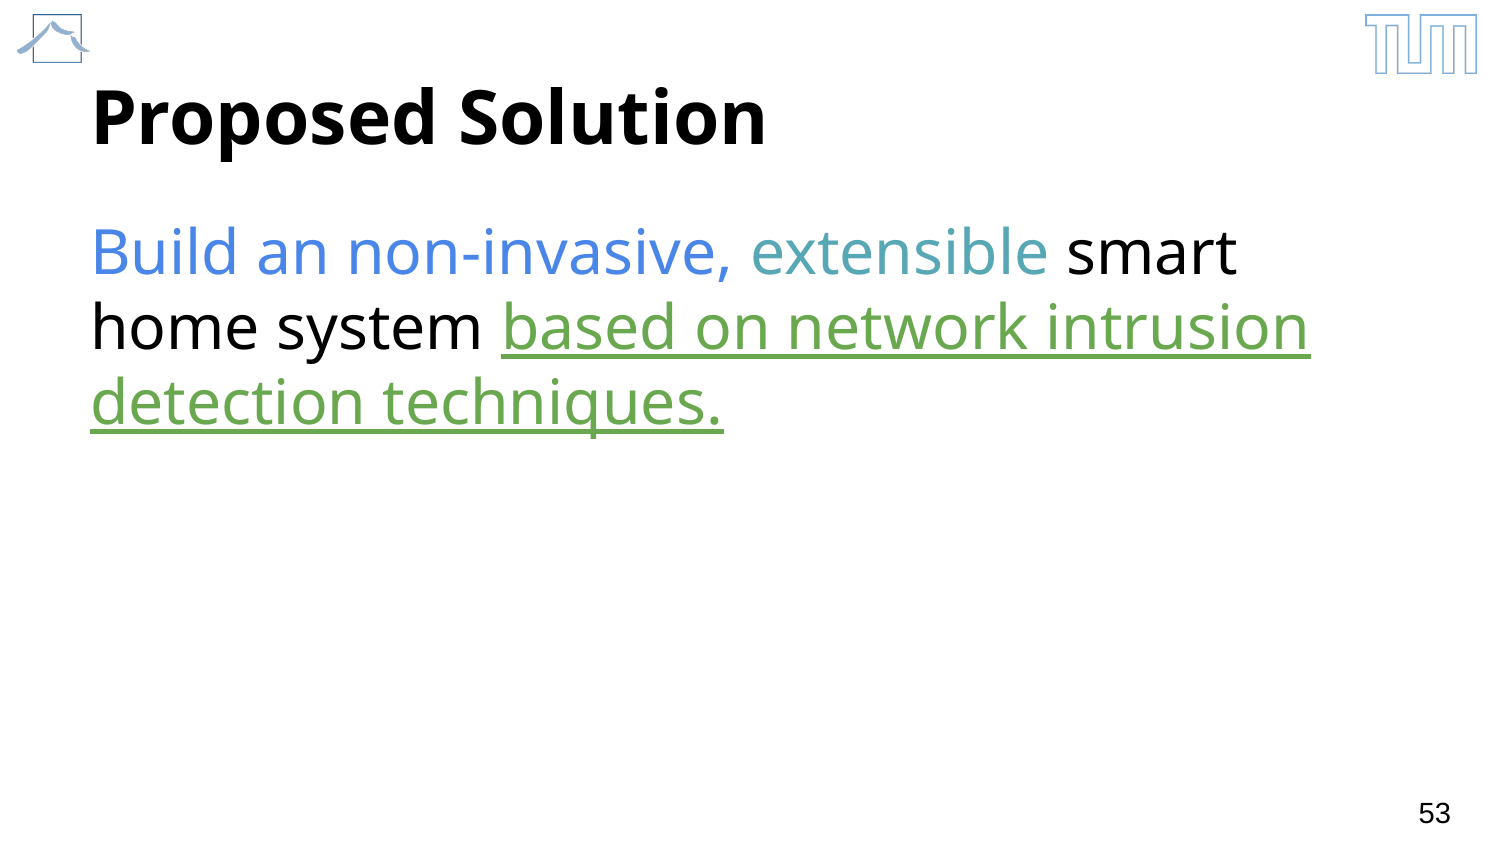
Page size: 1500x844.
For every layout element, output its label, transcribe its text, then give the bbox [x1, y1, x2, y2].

slide_number ‹#› [1403, 779, 1494, 844]
picture [17, 14, 90, 63]
title Proposed Solution [75, 33, 1425, 175]
list Build an non-invasive, extensible smart home system based on network intrusion detection techniques. [75, 196, 1425, 808]
